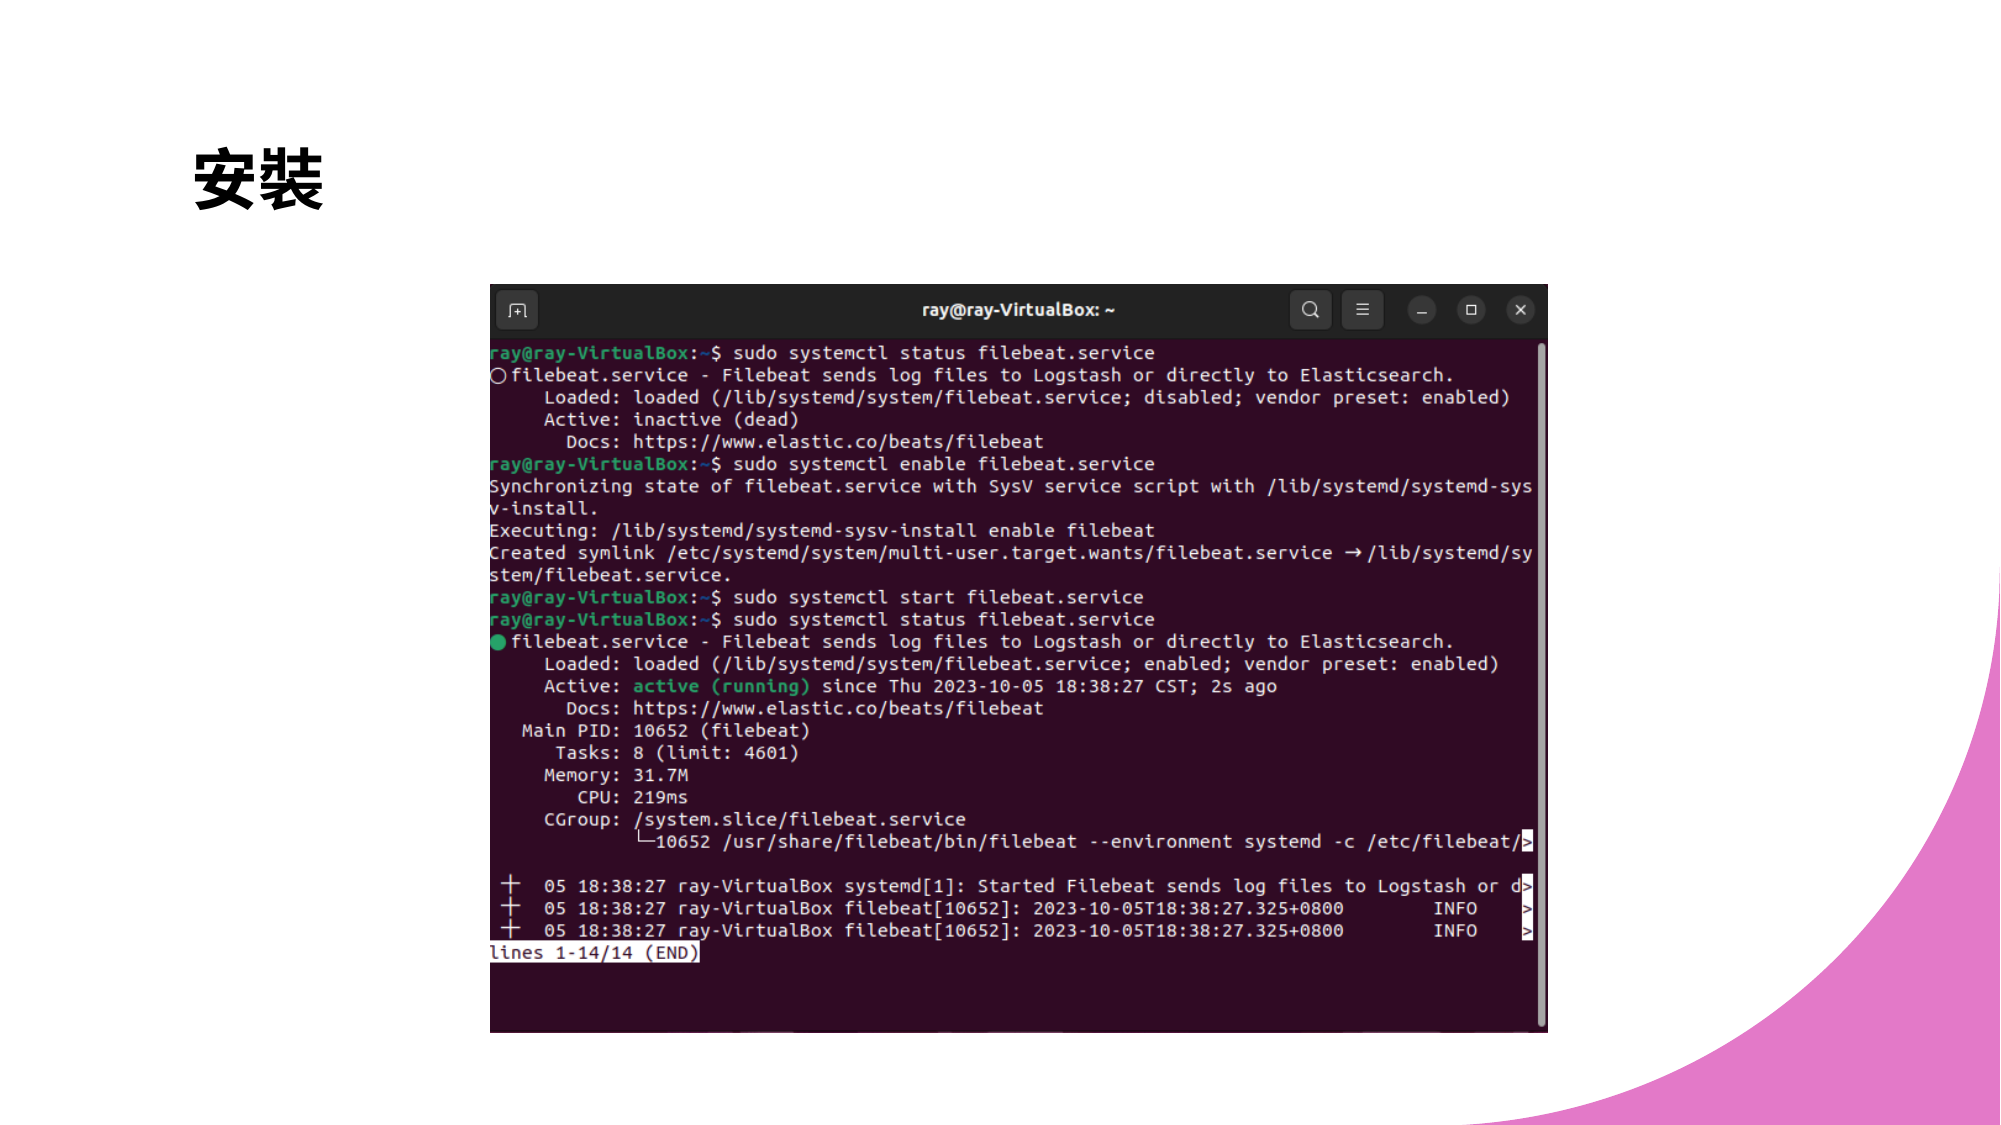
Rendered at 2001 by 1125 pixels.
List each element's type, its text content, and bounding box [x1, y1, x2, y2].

title 安裝 [176, 118, 1809, 226]
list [490, 284, 1548, 1033]
